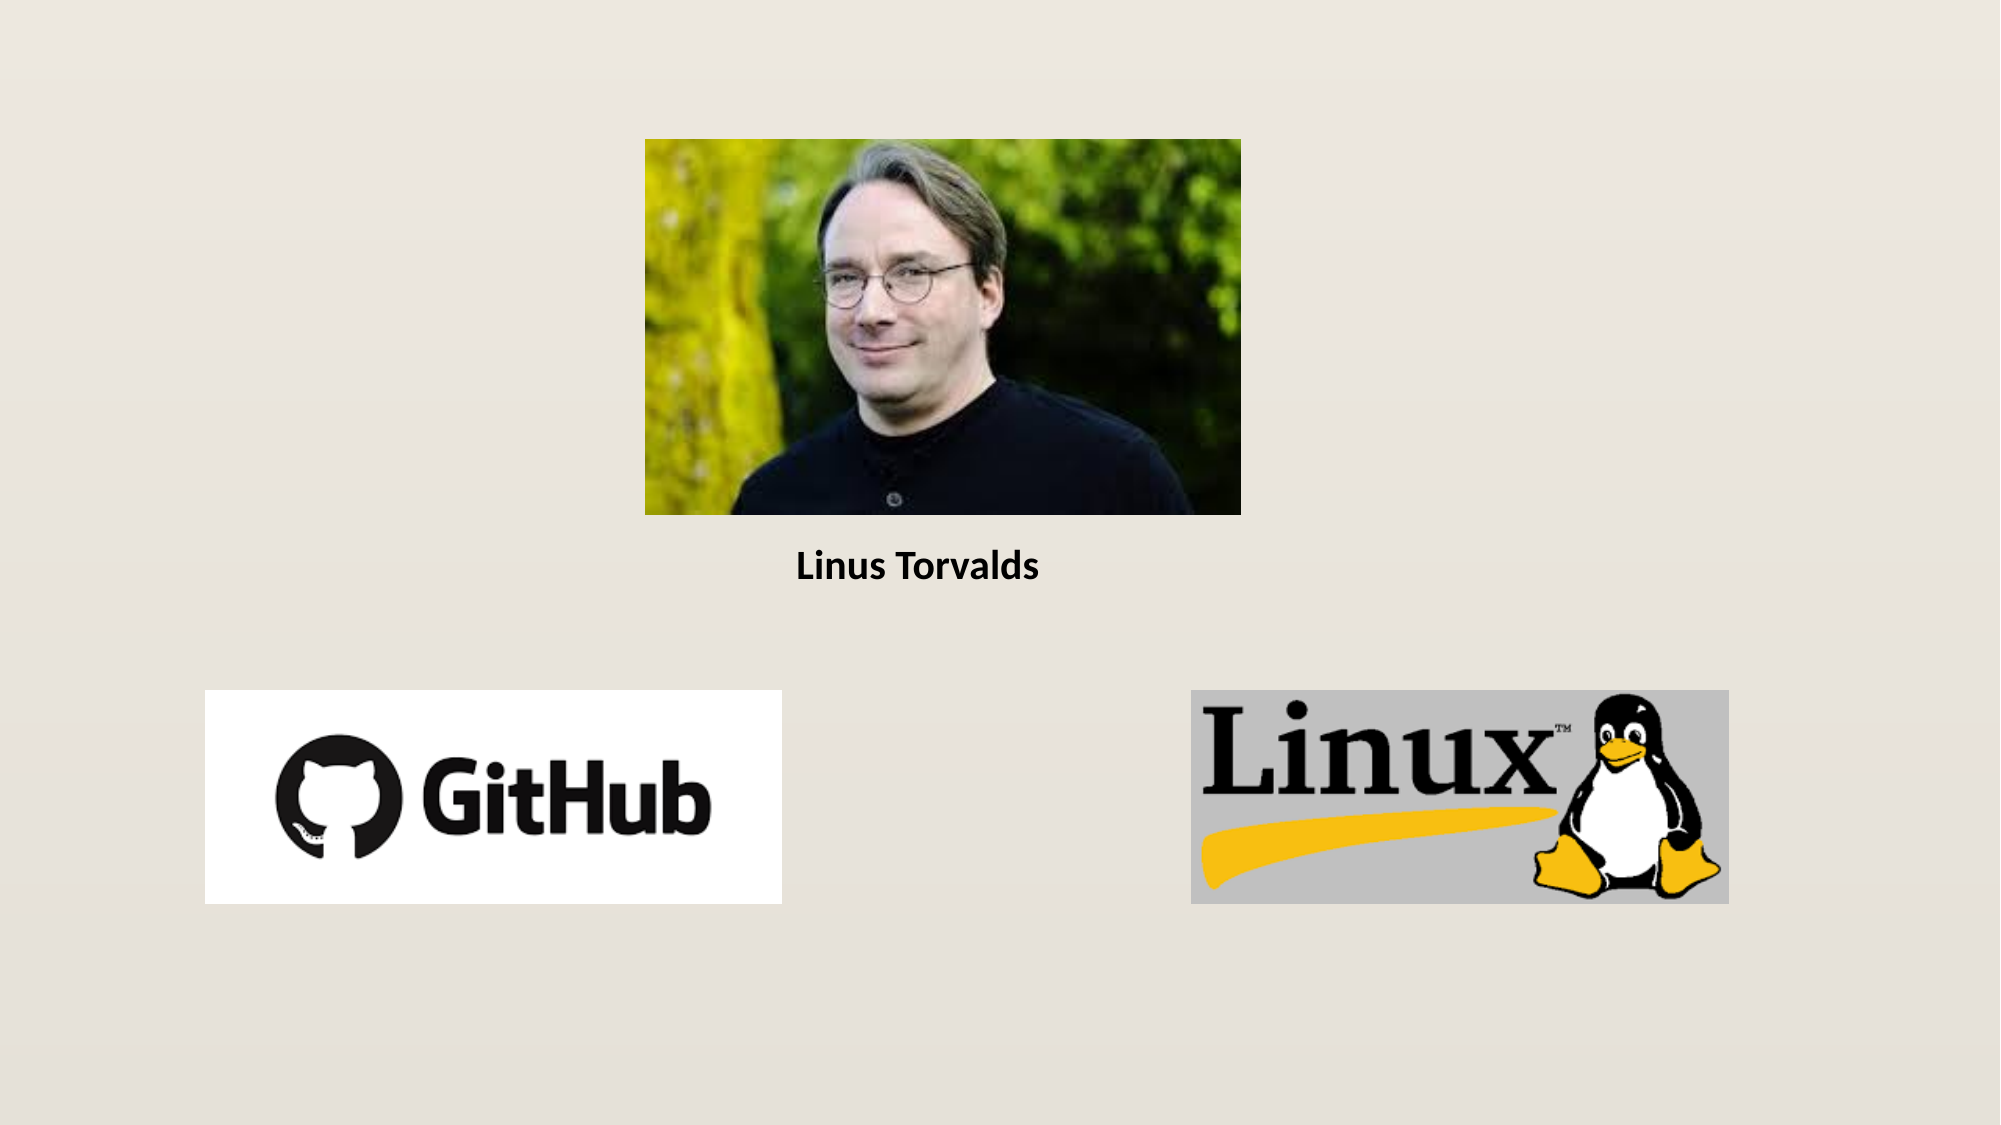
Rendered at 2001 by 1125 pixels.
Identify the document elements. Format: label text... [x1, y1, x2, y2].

picture [1190, 690, 1729, 904]
picture [645, 139, 1241, 515]
picture [205, 690, 782, 904]
text_box Linus Torvalds [781, 530, 1092, 596]
